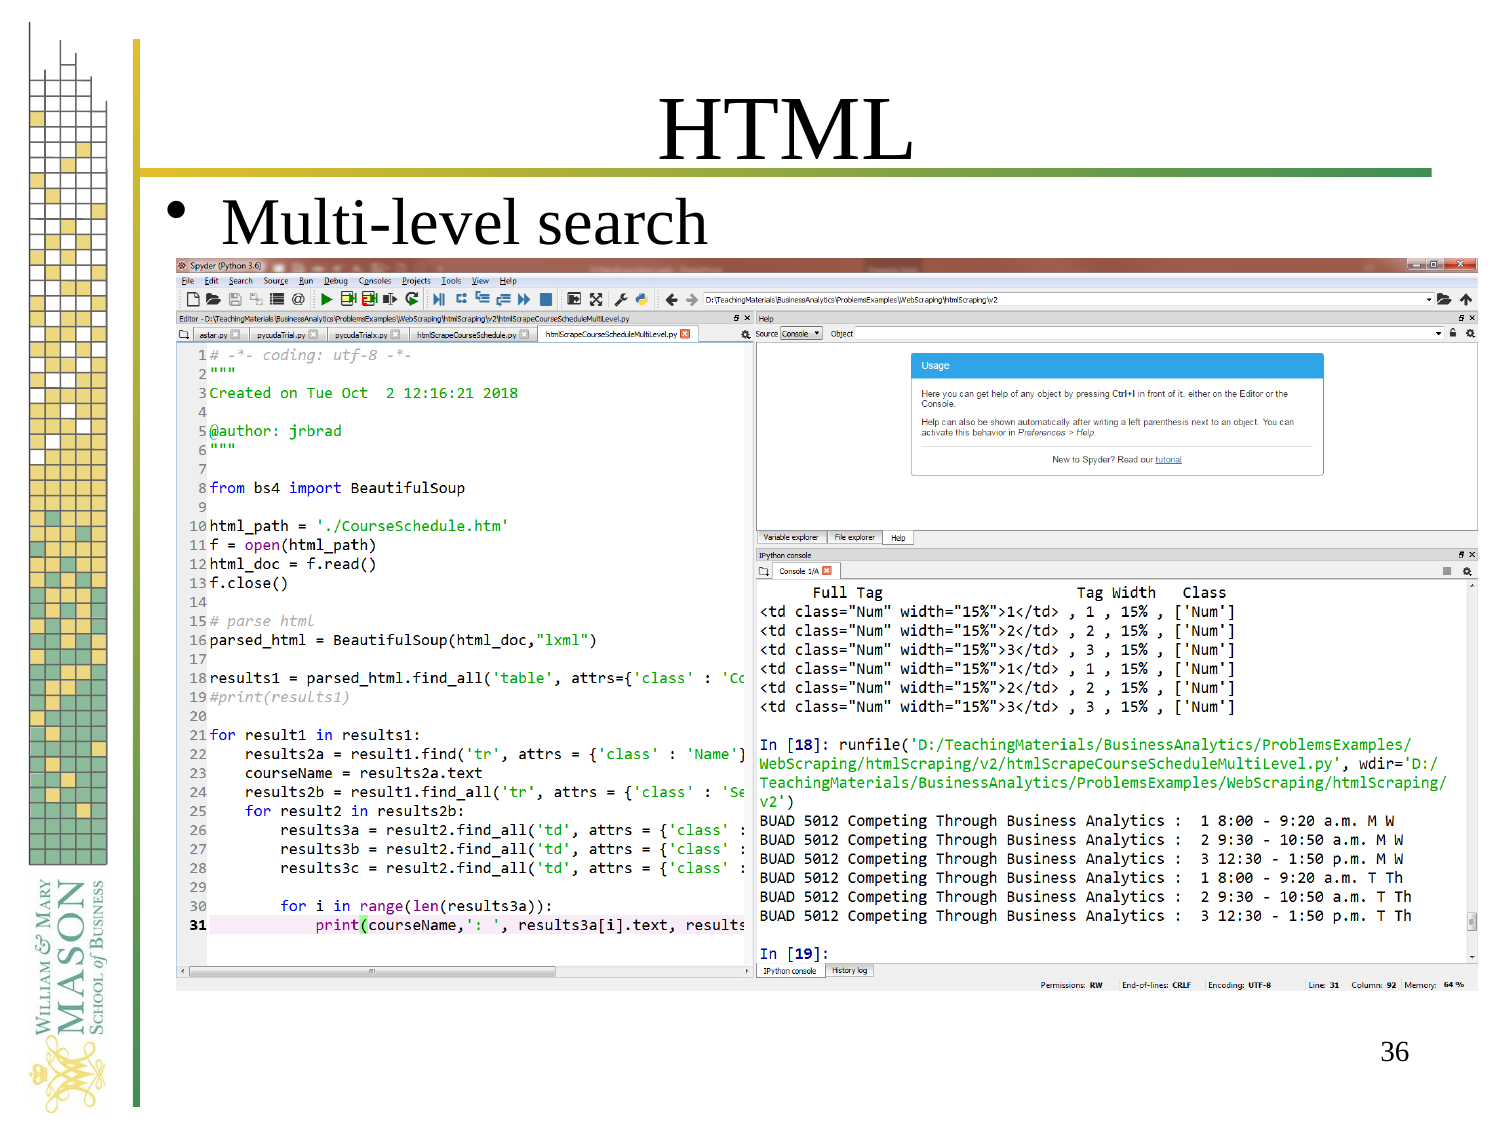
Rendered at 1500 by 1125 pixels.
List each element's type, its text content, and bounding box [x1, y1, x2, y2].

picture [176, 258, 1478, 991]
slide_number 36 [1048, 1024, 1426, 1103]
list Multi-level search [150, 170, 1425, 1005]
title HTML [150, 45, 1425, 170]
